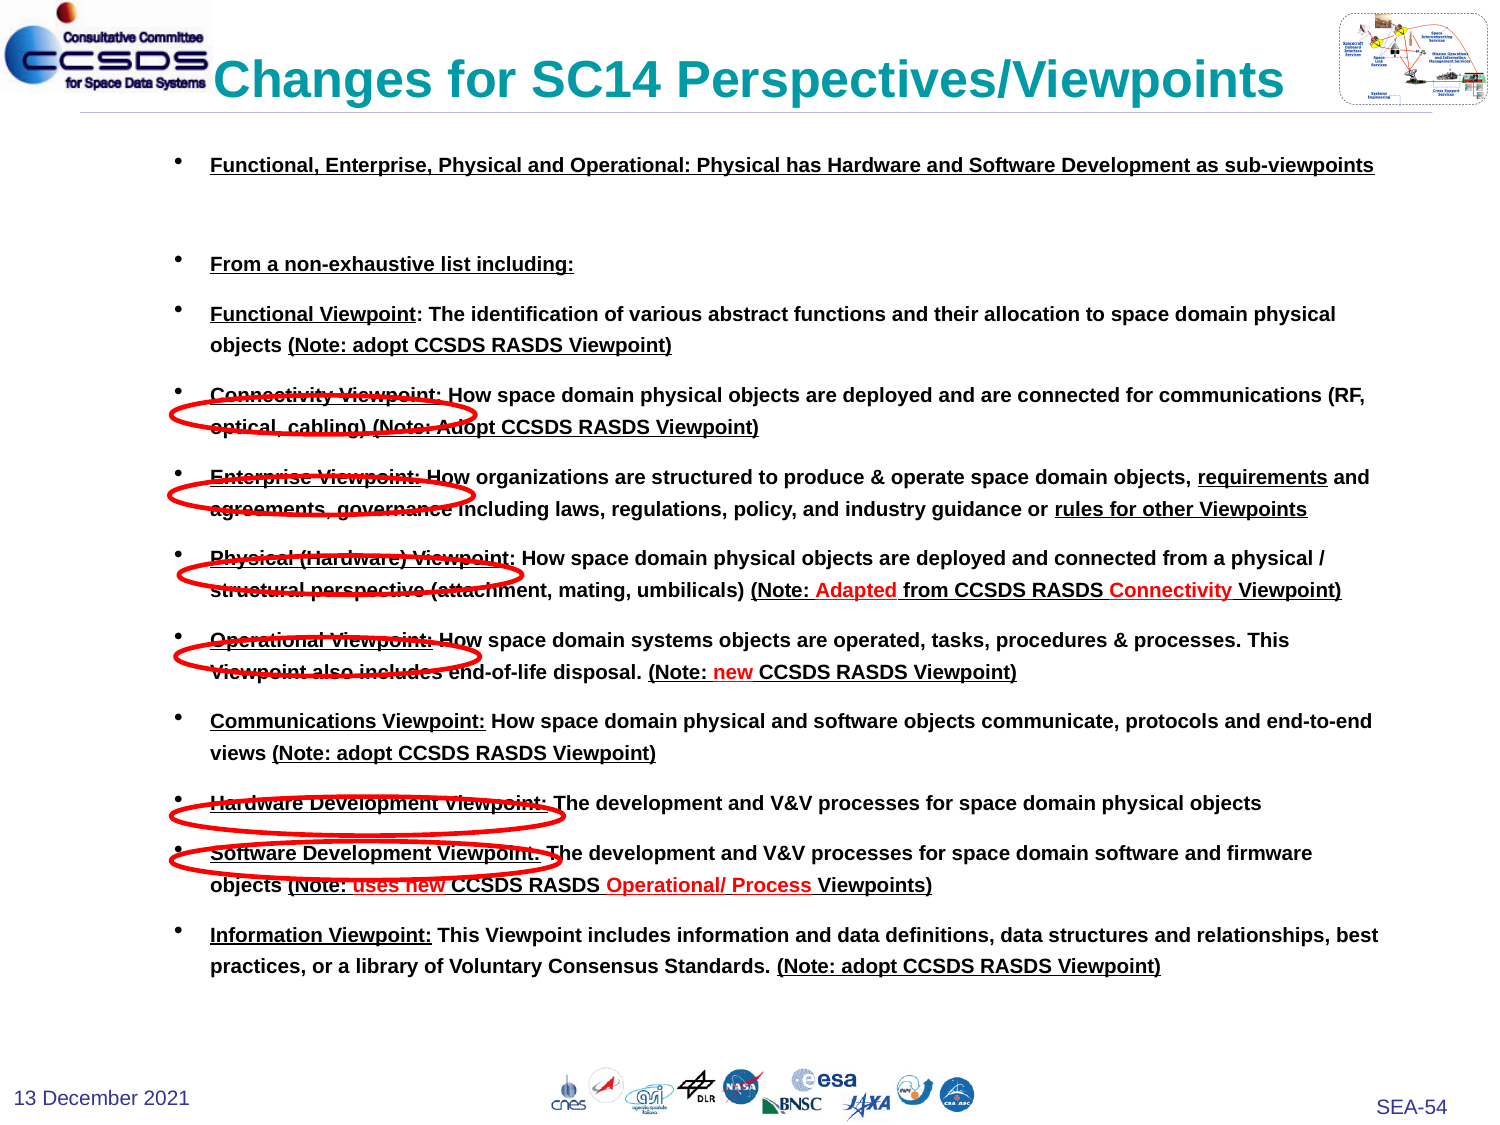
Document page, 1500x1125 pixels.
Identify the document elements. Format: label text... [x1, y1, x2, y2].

list Functional, Enterprise, Physical and Operational: Physical has Hardware and Software Development as sub-viewpoints From a non-exhaustive list including: Functional Viewpoint: The identification of various abstract functions and their allocation to space domain physical objects (Note: adopt CCSDS RASDS Viewpoint) Connectivity Viewpoint: How space domain physical objects are deployed and are connected for communications (RF, optical, cabling) (Note: Adopt CCSDS RASDS Viewpoint) Enterprise Viewpoint: How organizations are structured to produce & operate space domain objects, requirements and agreements, governance including laws, regulations, policy, and industry guidance or rules for other Viewpoints Physical (Hardware) Viewpoint: How space domain physical objects are deployed and connected from a physical / structural perspective (attachment, mating, umbilicals) (Note: Adapted from CCSDS RASDS Connectivity Viewpoint) Operational Viewpoint: How space domain systems objects are operated, tasks, procedures & processes. This Viewpoint also includes end-of-life disposal. (Note: new CCSDS RASDS Viewpoint) Communications Viewpoint: How space domain physical and software objects communicate, protocols and end-to-end views (Note: adopt CCSDS RASDS Viewpoint) Hardware Development Viewpoint: The development and V&V processes for space domain physical objects Software Development Viewpoint: The development and V&V processes for space domain software and firmware objects (Note: uses new CCSDS RASDS Operational/ Process Viewpoints) Information Viewpoint: This Viewpoint includes information and data definitions, data structures and relationships, best practices, or a library of Voluntary Consensus Standards. (Note: adopt CCSDS RASDS Viewpoint) [103, 137, 1397, 1025]
picture [1338, 12, 1488, 106]
title Changes for SC14 Perspectives/Viewpoints [75, 45, 1425, 233]
text_box [176, 553, 525, 597]
text_box [167, 473, 476, 518]
picture [549, 1064, 975, 1125]
text_box [169, 839, 563, 883]
text_box [173, 635, 482, 679]
text_box [168, 393, 478, 437]
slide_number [0, 1074, 285, 1120]
text_box [169, 794, 566, 838]
picture [0, 0, 213, 94]
